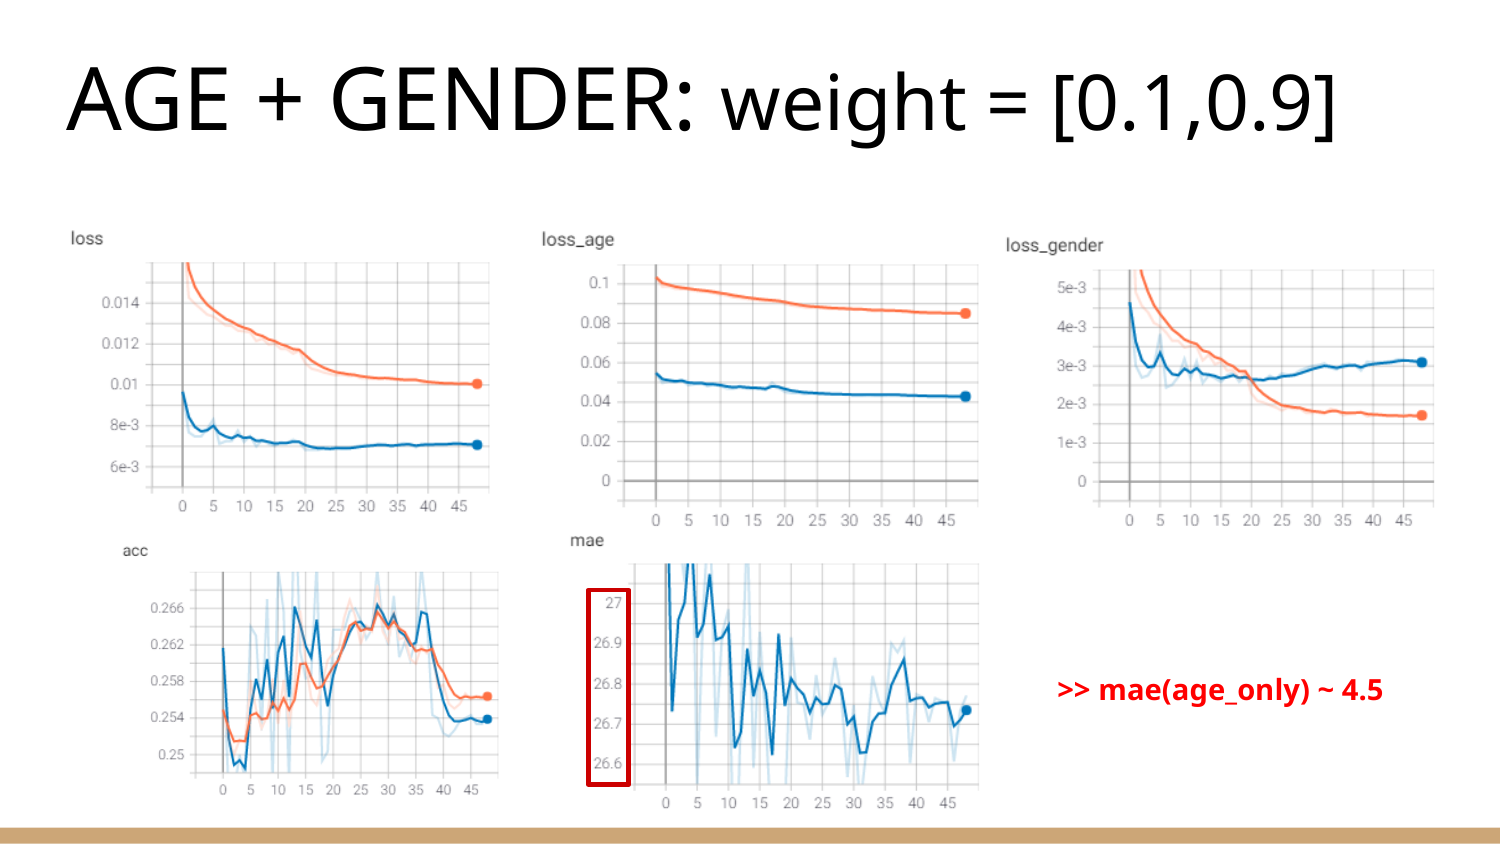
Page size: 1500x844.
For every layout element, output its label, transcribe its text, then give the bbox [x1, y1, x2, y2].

picture [117, 540, 527, 807]
text_box >> mae(age_only) ~ 4.5 [1042, 656, 1417, 722]
title AGE + GENDER: weight = [0.1,0.9] [51, 26, 1449, 164]
picture [62, 214, 515, 523]
picture [525, 214, 1490, 817]
